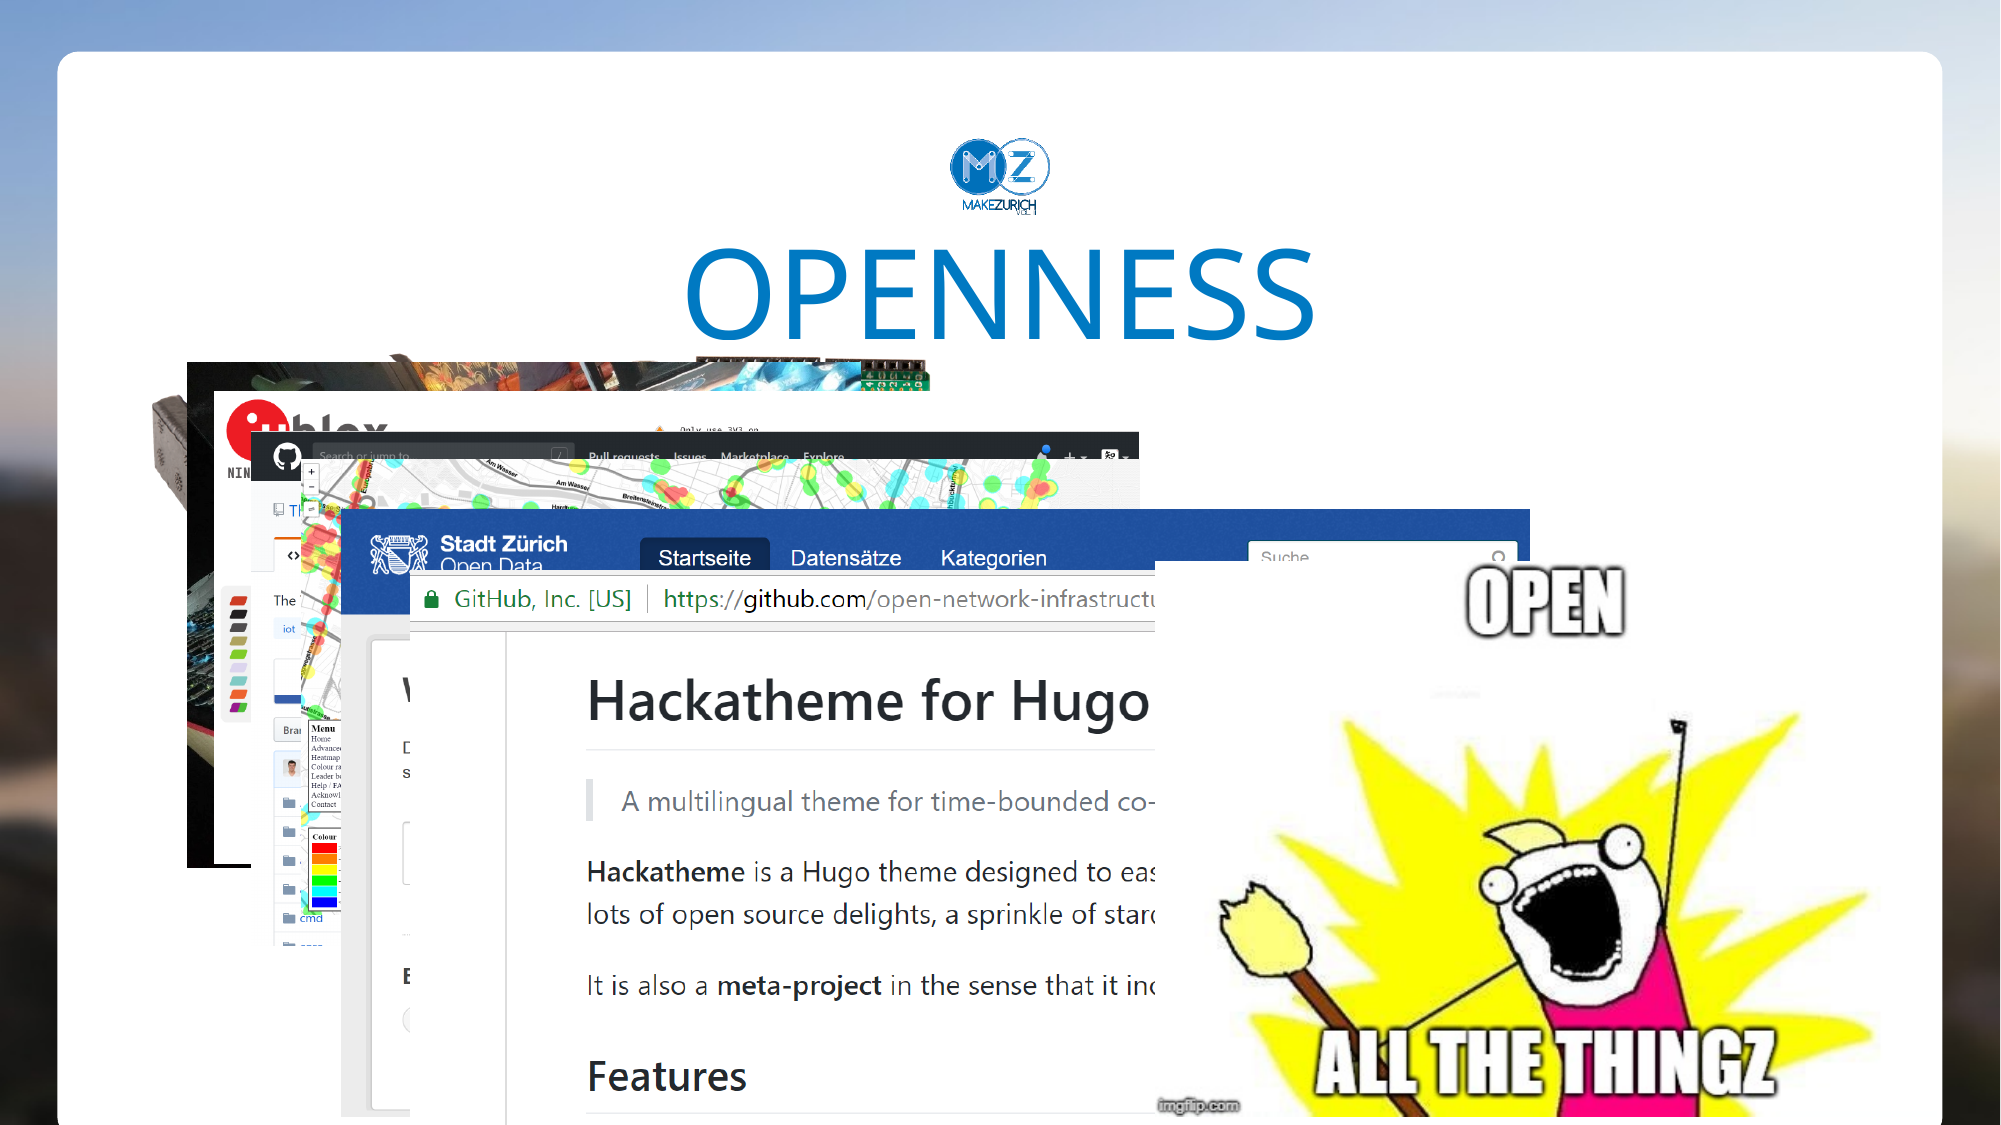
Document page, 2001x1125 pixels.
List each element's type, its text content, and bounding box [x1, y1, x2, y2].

picture [0, 0, 2001, 1125]
title Openness [249, 184, 1750, 369]
picture [145, 340, 1937, 1125]
picture [950, 138, 1050, 184]
